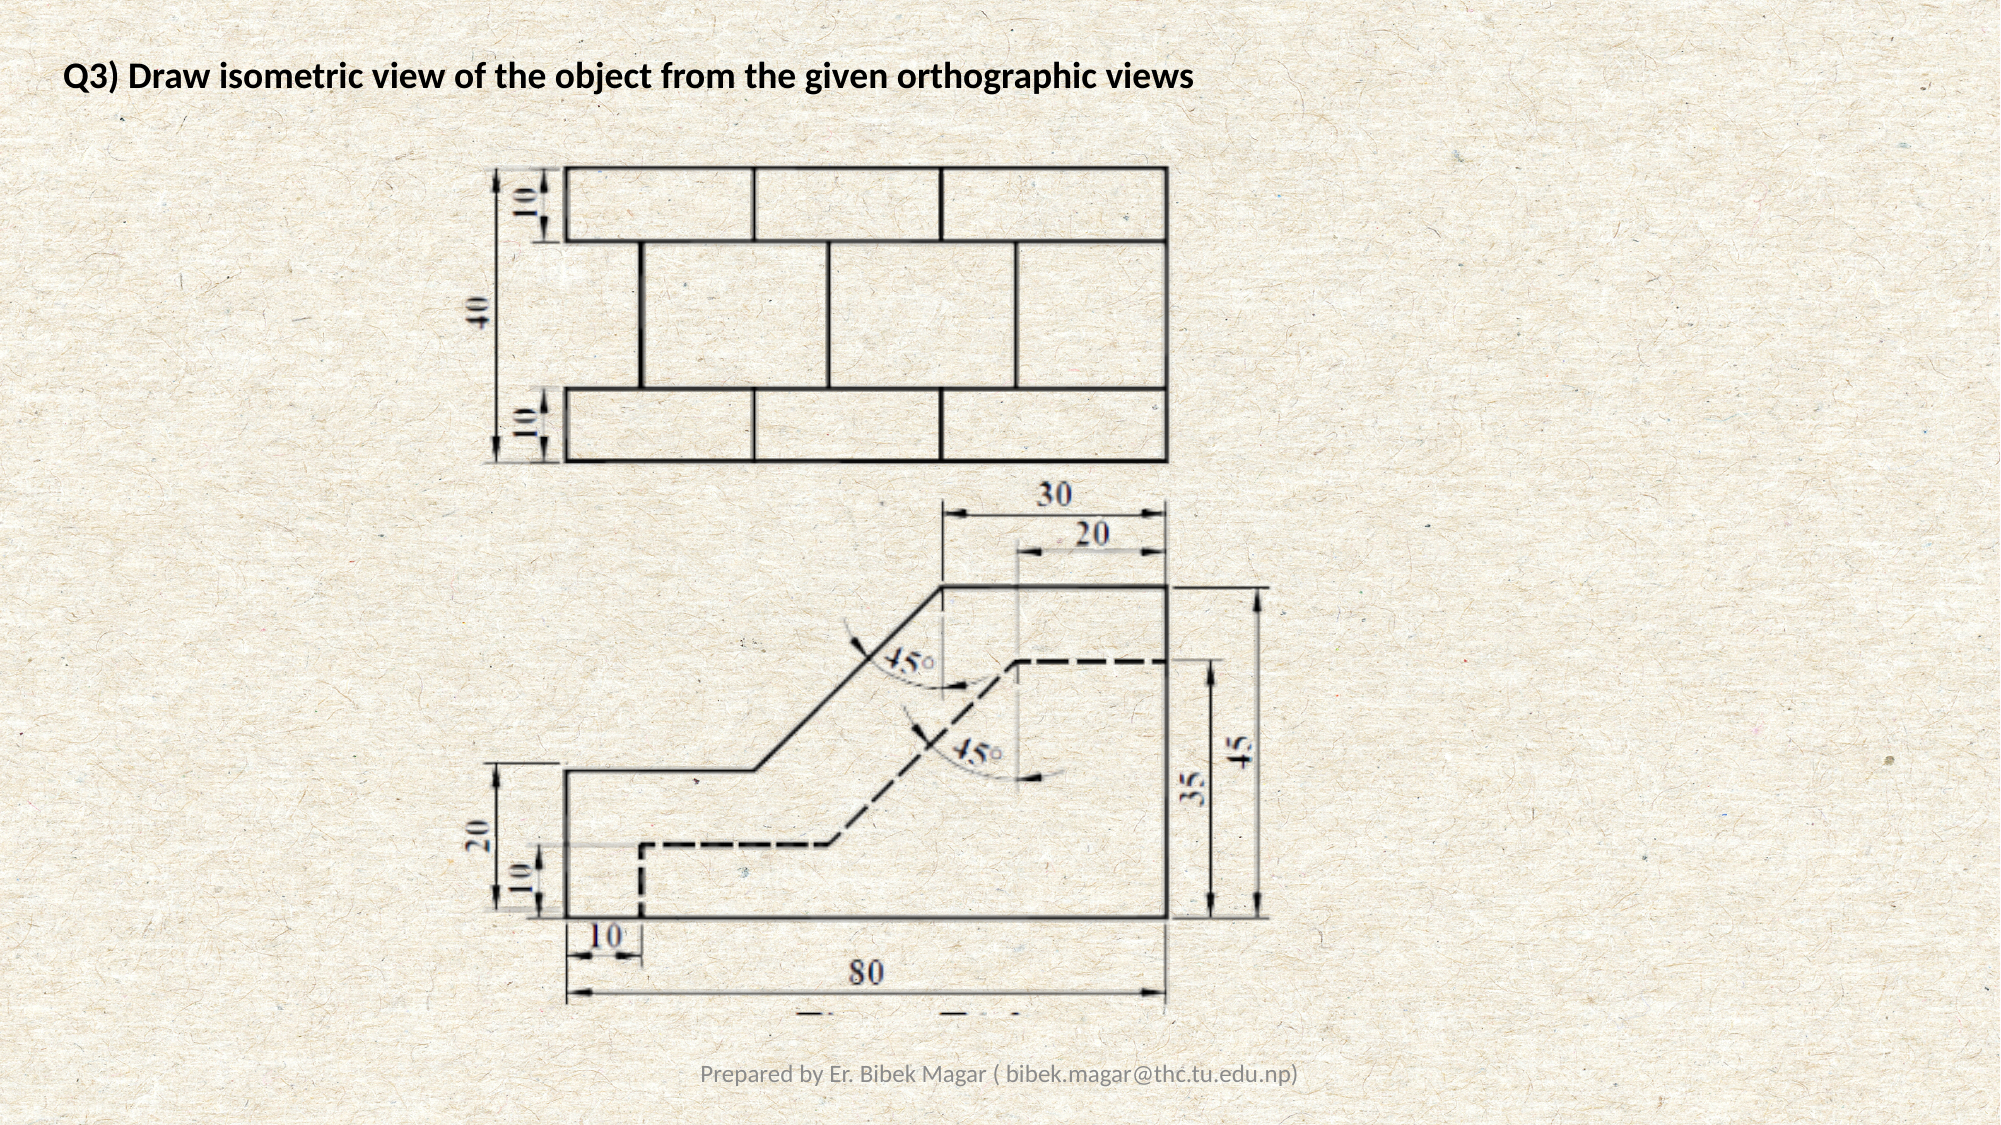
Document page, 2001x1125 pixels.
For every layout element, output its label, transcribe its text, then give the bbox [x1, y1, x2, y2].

picture [0, 0, 2001, 1125]
text_box Q3) Draw isometric view of the object from the given orthographic views [48, 43, 1493, 104]
footer Prepared by Er. Bibek Magar ( bibek.magar@thc.tu.edu.np) [662, 1042, 1338, 1103]
